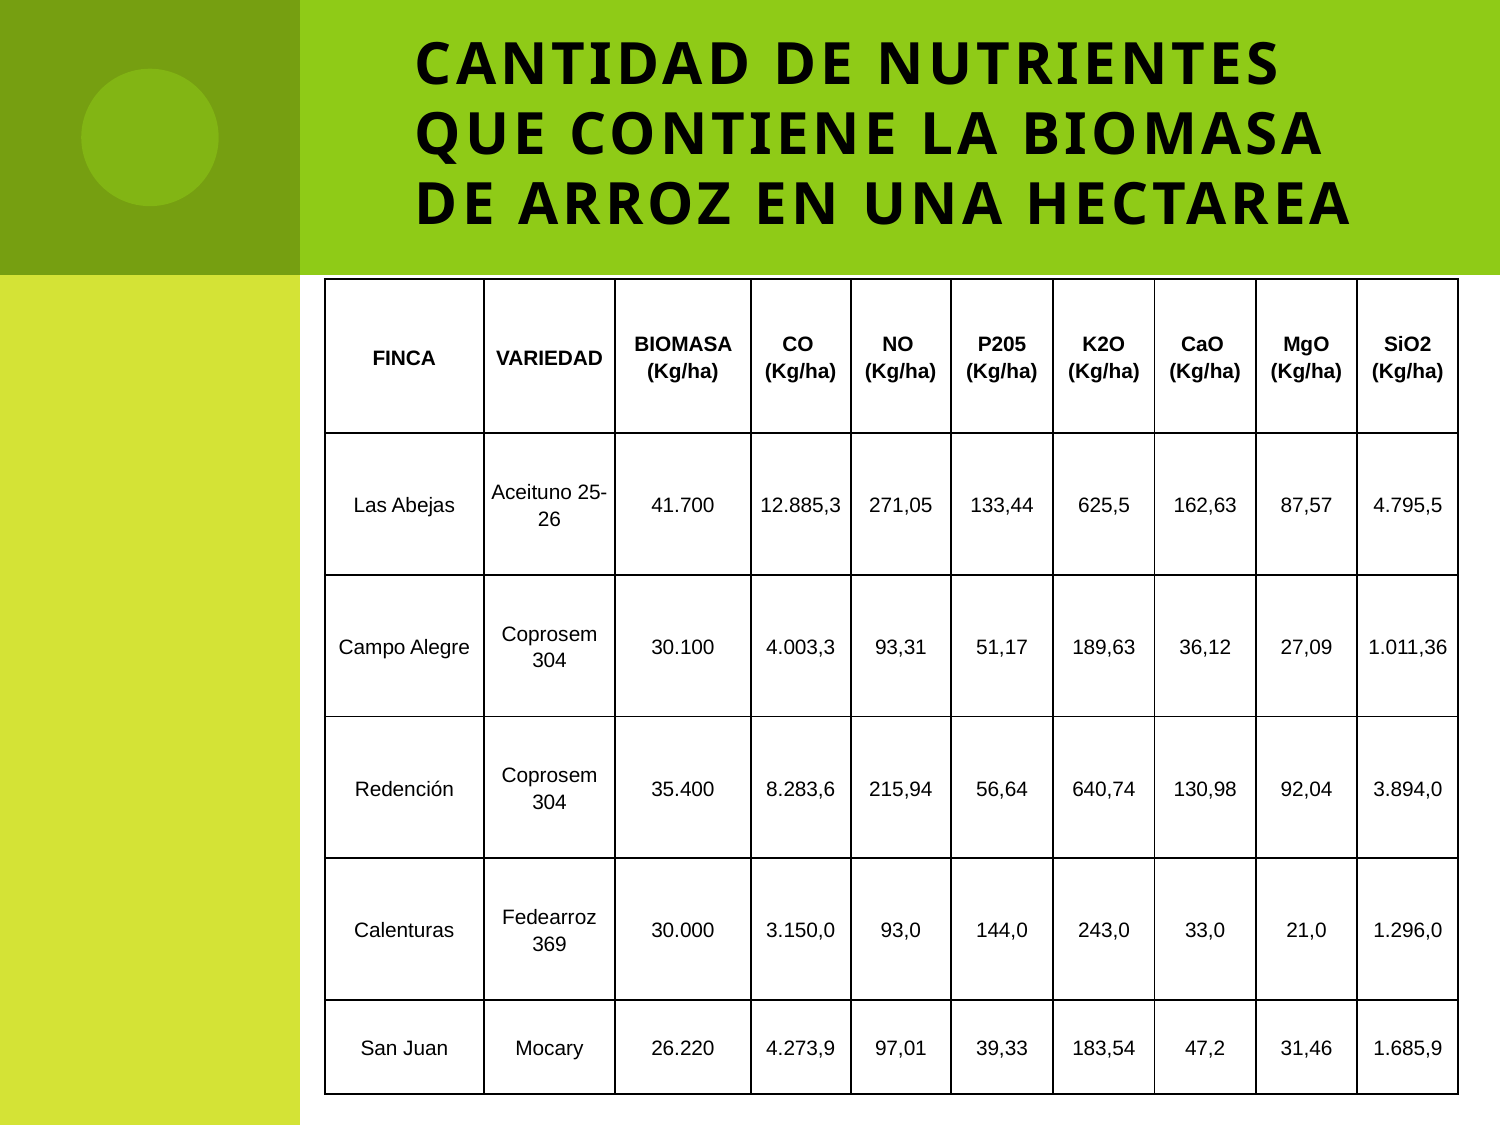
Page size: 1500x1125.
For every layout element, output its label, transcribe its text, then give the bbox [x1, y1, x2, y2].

table_cell Calenturas [326, 859, 483, 999]
table_cell 33,0 [1155, 859, 1255, 999]
table_header VARIEDAD [485, 280, 614, 432]
table_cell 162,63 [1155, 434, 1255, 574]
table_cell San Juan [326, 1001, 483, 1093]
table_cell 130,98 [1155, 717, 1255, 857]
table_header SiO2 (Kg/ha) [1358, 280, 1457, 432]
table_cell 47,2 [1155, 1001, 1255, 1093]
table_header FINCA [326, 280, 483, 432]
table_cell 56,64 [952, 717, 1052, 857]
table_cell 41.700 [616, 434, 750, 574]
table_cell 133,44 [952, 434, 1052, 574]
table_header NO (Kg/ha) [852, 280, 950, 432]
table_cell Las Abejas [326, 434, 483, 574]
table_header P205 (Kg/ha) [952, 280, 1052, 432]
table_cell Redención [326, 717, 483, 857]
table_cell 8.283,6 [752, 717, 850, 857]
table_cell 92,04 [1257, 717, 1356, 857]
table_header BIOMASA (Kg/ha) [616, 280, 750, 432]
table_cell 30.000 [616, 859, 750, 999]
table_cell Aceituno 25-26 [485, 434, 614, 574]
table_cell 97,01 [852, 1001, 950, 1093]
table_cell 31,46 [1257, 1001, 1356, 1093]
table_cell 1.296,0 [1358, 859, 1457, 999]
table_cell 640,74 [1054, 717, 1154, 857]
table_cell 27,09 [1257, 576, 1356, 716]
table_header MgO (Kg/ha) [1257, 280, 1356, 432]
table_cell 271,05 [852, 434, 950, 574]
table_header CO (Kg/ha) [752, 280, 850, 432]
table_cell 30.100 [616, 576, 750, 716]
table_cell 189,63 [1054, 576, 1154, 716]
table_cell 215,94 [852, 717, 950, 857]
table_cell 3.894,0 [1358, 717, 1457, 857]
table_cell Fedearroz 369 [485, 859, 614, 999]
table_cell 4.795,5 [1358, 434, 1457, 574]
table_cell 87,57 [1257, 434, 1356, 574]
table_cell 12.885,3 [752, 434, 850, 574]
table_cell 21,0 [1257, 859, 1356, 999]
table_cell 93,0 [852, 859, 950, 999]
table_cell 4.273,9 [752, 1001, 850, 1093]
table_cell Mocary [485, 1001, 614, 1093]
table_cell Coprosem 304 [485, 576, 614, 716]
table_cell 39,33 [952, 1001, 1052, 1093]
table_cell 183,54 [1054, 1001, 1154, 1093]
table_header K2O (Kg/ha) [1054, 280, 1154, 432]
title CANTIDAD DE NUTRIENTES QUE CONTIENE LA BIOMASA DE ARROZ EN UNA HECTAREA [399, 37, 1425, 225]
table_cell 1.011,36 [1358, 576, 1457, 716]
table_cell 26.220 [616, 1001, 750, 1093]
table_cell Campo Alegre [326, 576, 483, 716]
table_cell 4.003,3 [752, 576, 850, 716]
table_cell Coprosem 304 [485, 717, 614, 857]
table_cell 1.685,9 [1358, 1001, 1457, 1093]
table_cell 625,5 [1054, 434, 1154, 574]
table_cell 144,0 [952, 859, 1052, 999]
table_cell 93,31 [852, 576, 950, 716]
table_cell 243,0 [1054, 859, 1154, 999]
table_cell 36,12 [1155, 576, 1255, 716]
table_cell 35.400 [616, 717, 750, 857]
table_header CaO (Kg/ha) [1155, 280, 1255, 432]
table_cell 51,17 [952, 576, 1052, 716]
table_cell 3.150,0 [752, 859, 850, 999]
